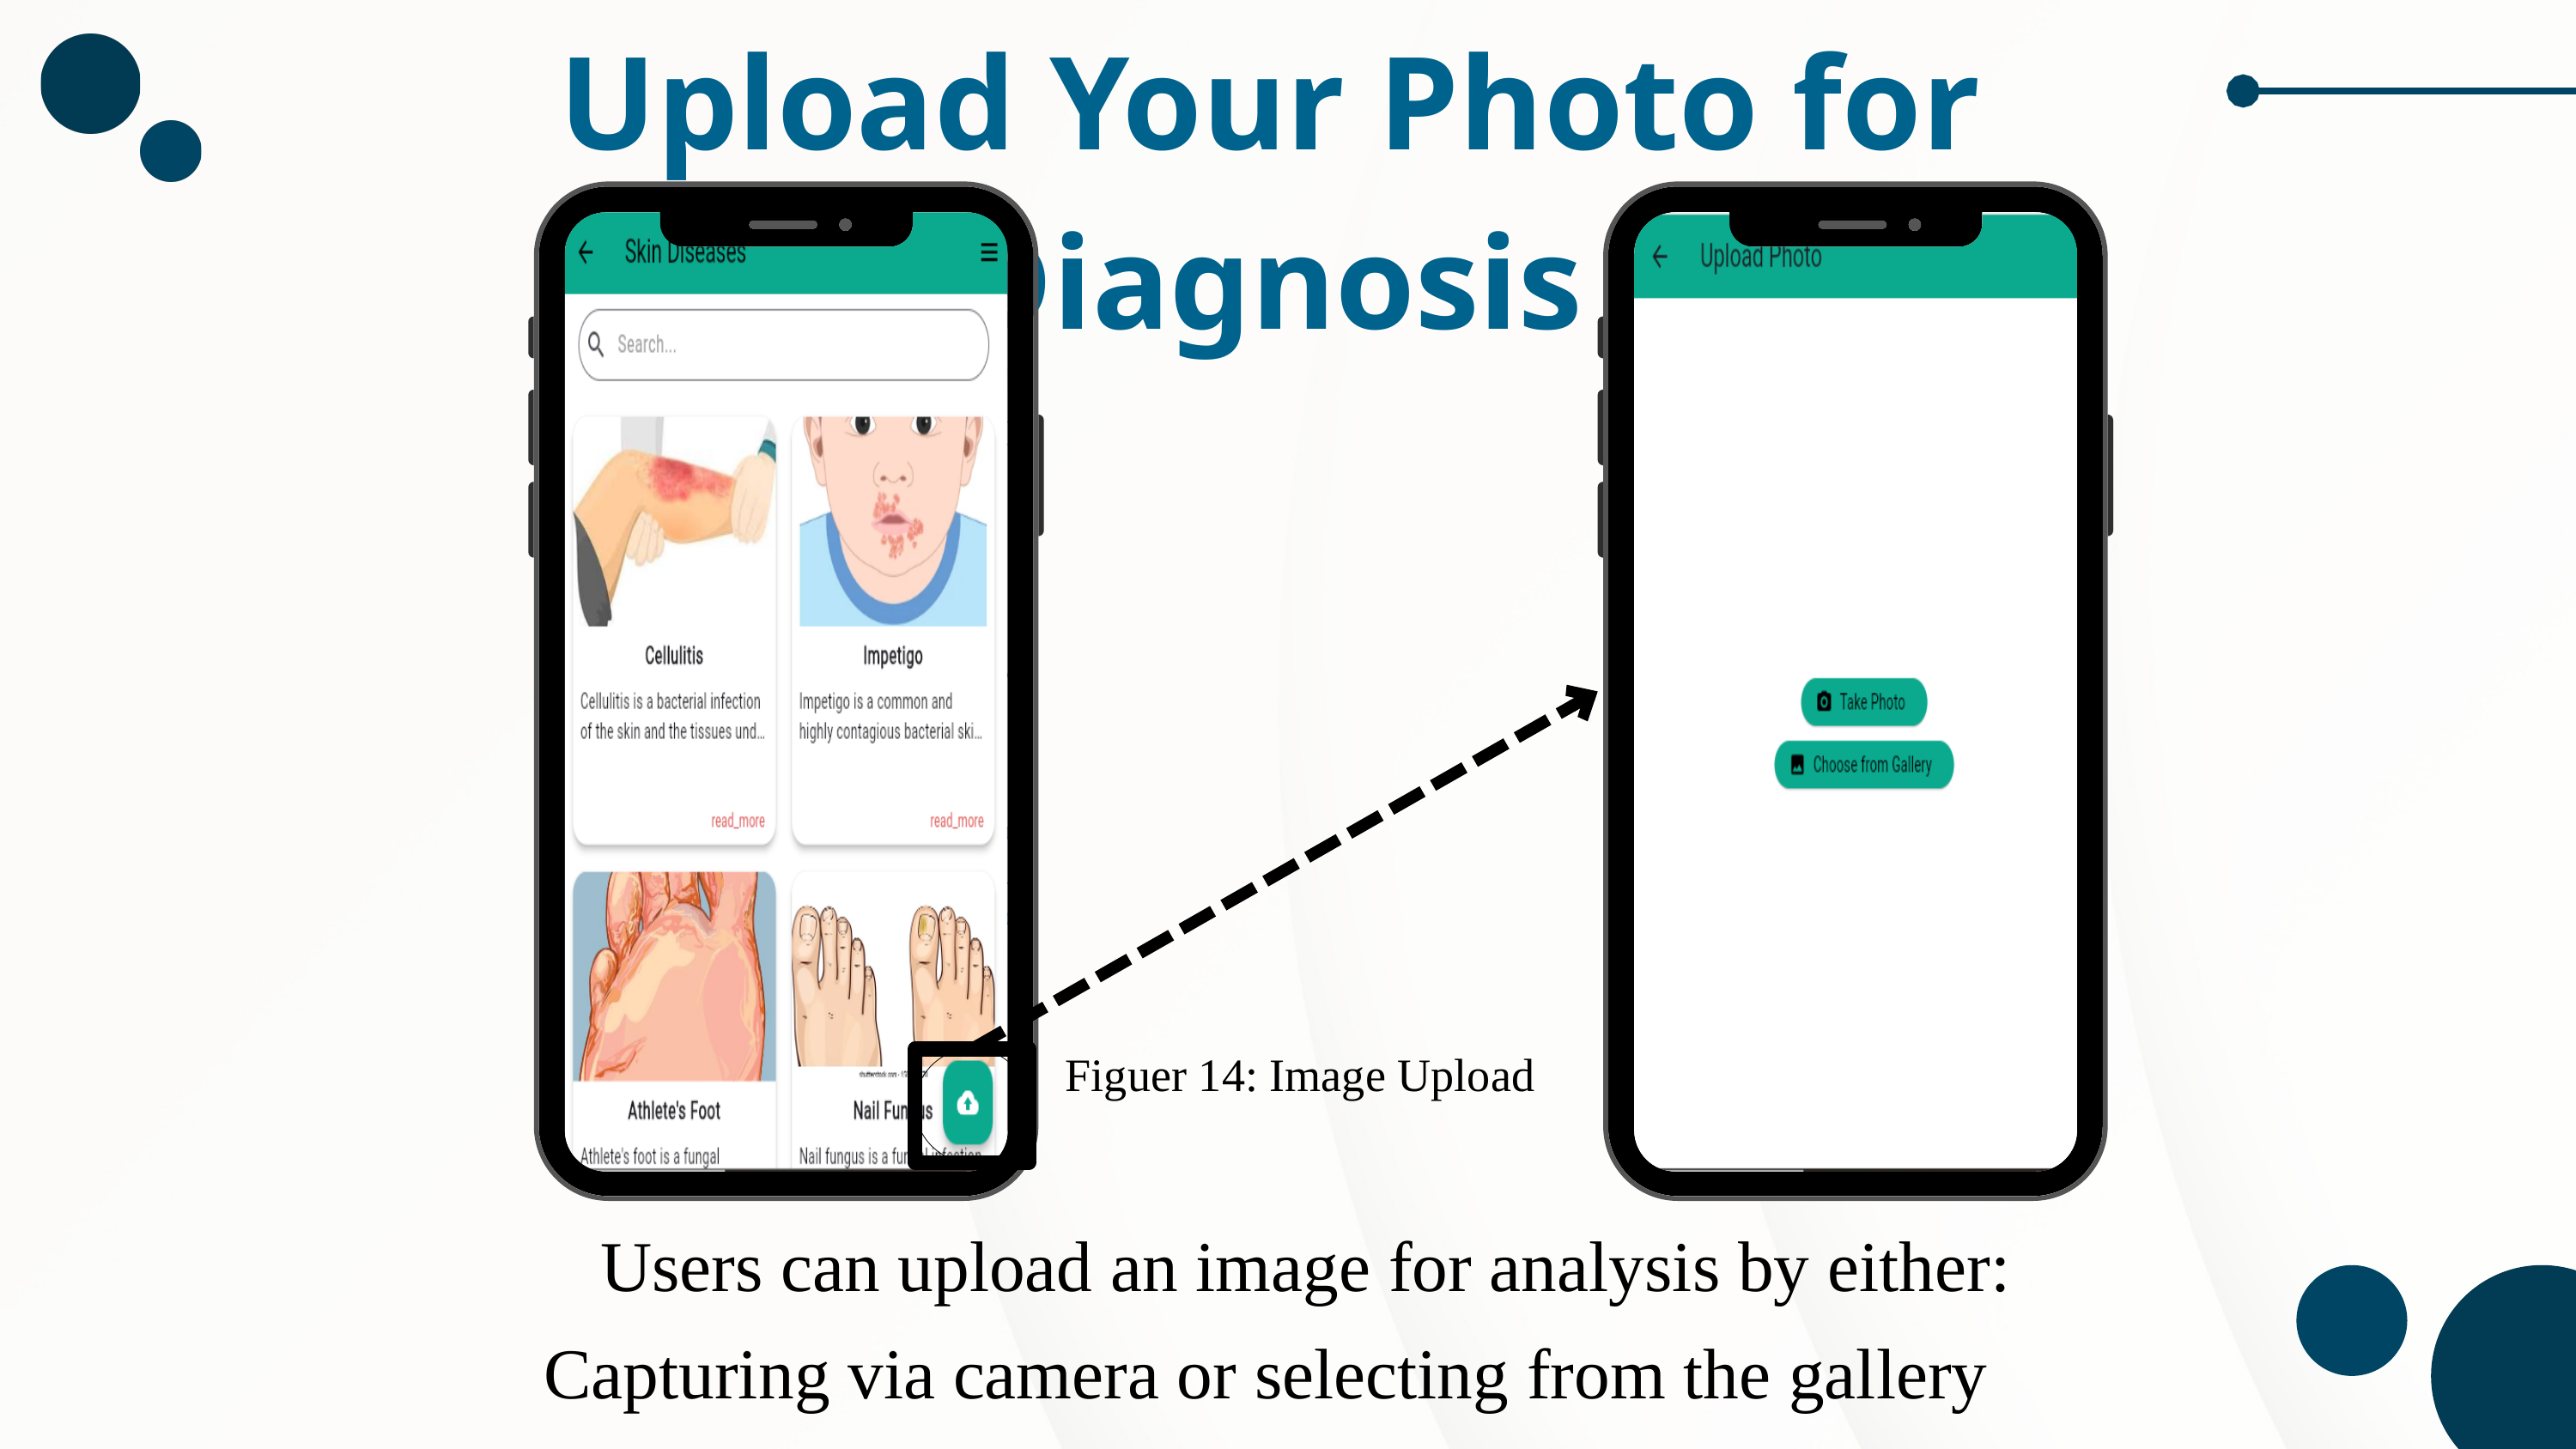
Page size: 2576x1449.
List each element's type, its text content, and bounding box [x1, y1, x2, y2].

text_box Upload Your Photo for Diagnosis [244, 0, 2297, 355]
text_box [140, 120, 202, 182]
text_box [1597, 181, 2114, 1202]
text_box Figuer 14: Image Upload [1048, 1035, 1593, 1101]
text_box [2296, 1264, 2408, 1377]
text_box Users can upload an image for analysis by either: Capturing via camera or selecting from the gallery [544, 1198, 2069, 1414]
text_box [528, 181, 1044, 1202]
text_box [0, 0, 2576, 1449]
text_box [40, 33, 141, 134]
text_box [2430, 1264, 2576, 1449]
